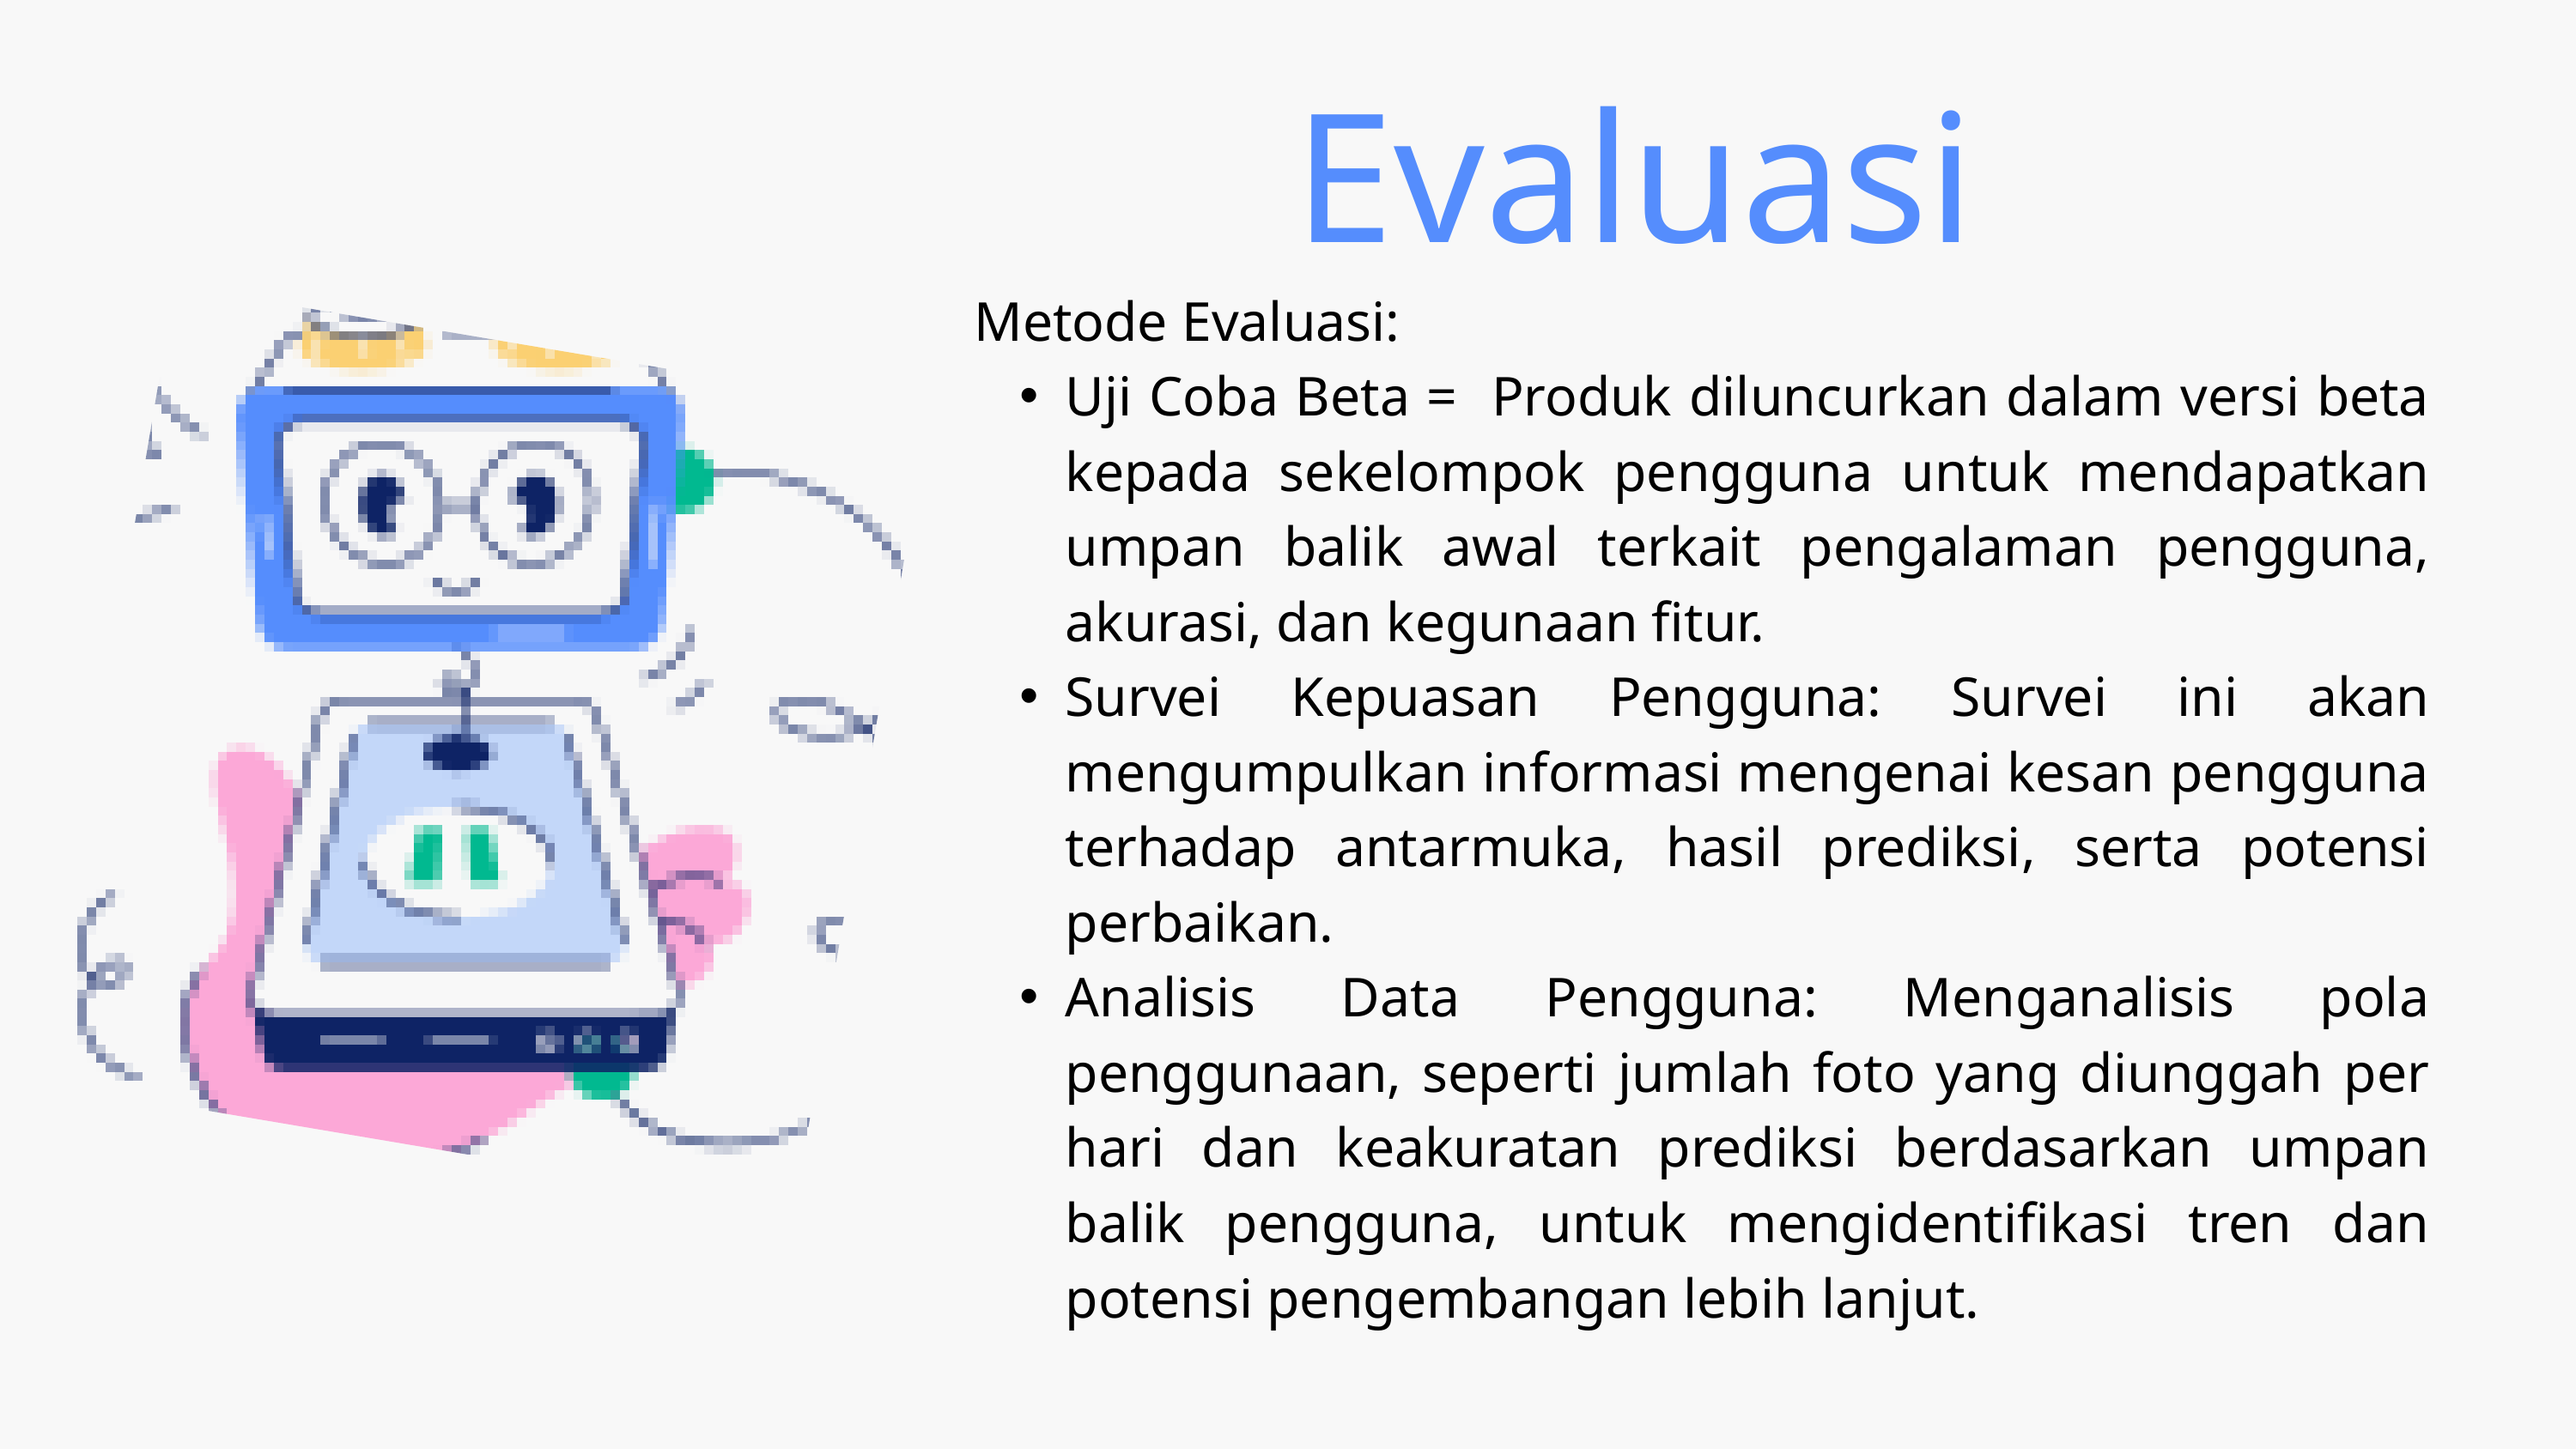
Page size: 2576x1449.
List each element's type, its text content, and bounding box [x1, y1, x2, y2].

text_box Evaluasi [928, 87, 2386, 279]
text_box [123, 179, 599, 555]
text_box Metode Evaluasi: Uji Coba Beta = Produk diluncurkan dalam versi beta kepada sekelompok pengguna untuk mendapatkan umpan balik awal terkait pengalaman pengguna, akurasi, dan kegunaan fitur. Survei Kepuasan Pengguna: Survei ini akan mengumpulkan informasi mengenai kesan pengguna terhadap antarmuka, hasil prediksi, serta potensi perbaikan. Analisis Data Pengguna: Menganalisis pola penggunaan, seperti jumlah foto yang diunggah per hari dan keakuratan prediksi berdasarkan umpan balik pengguna, untuk mengidentifikasi tren dan potensi pengembangan lebih lanjut. [974, 276, 2432, 1404]
text_box [40, 358, 929, 1210]
